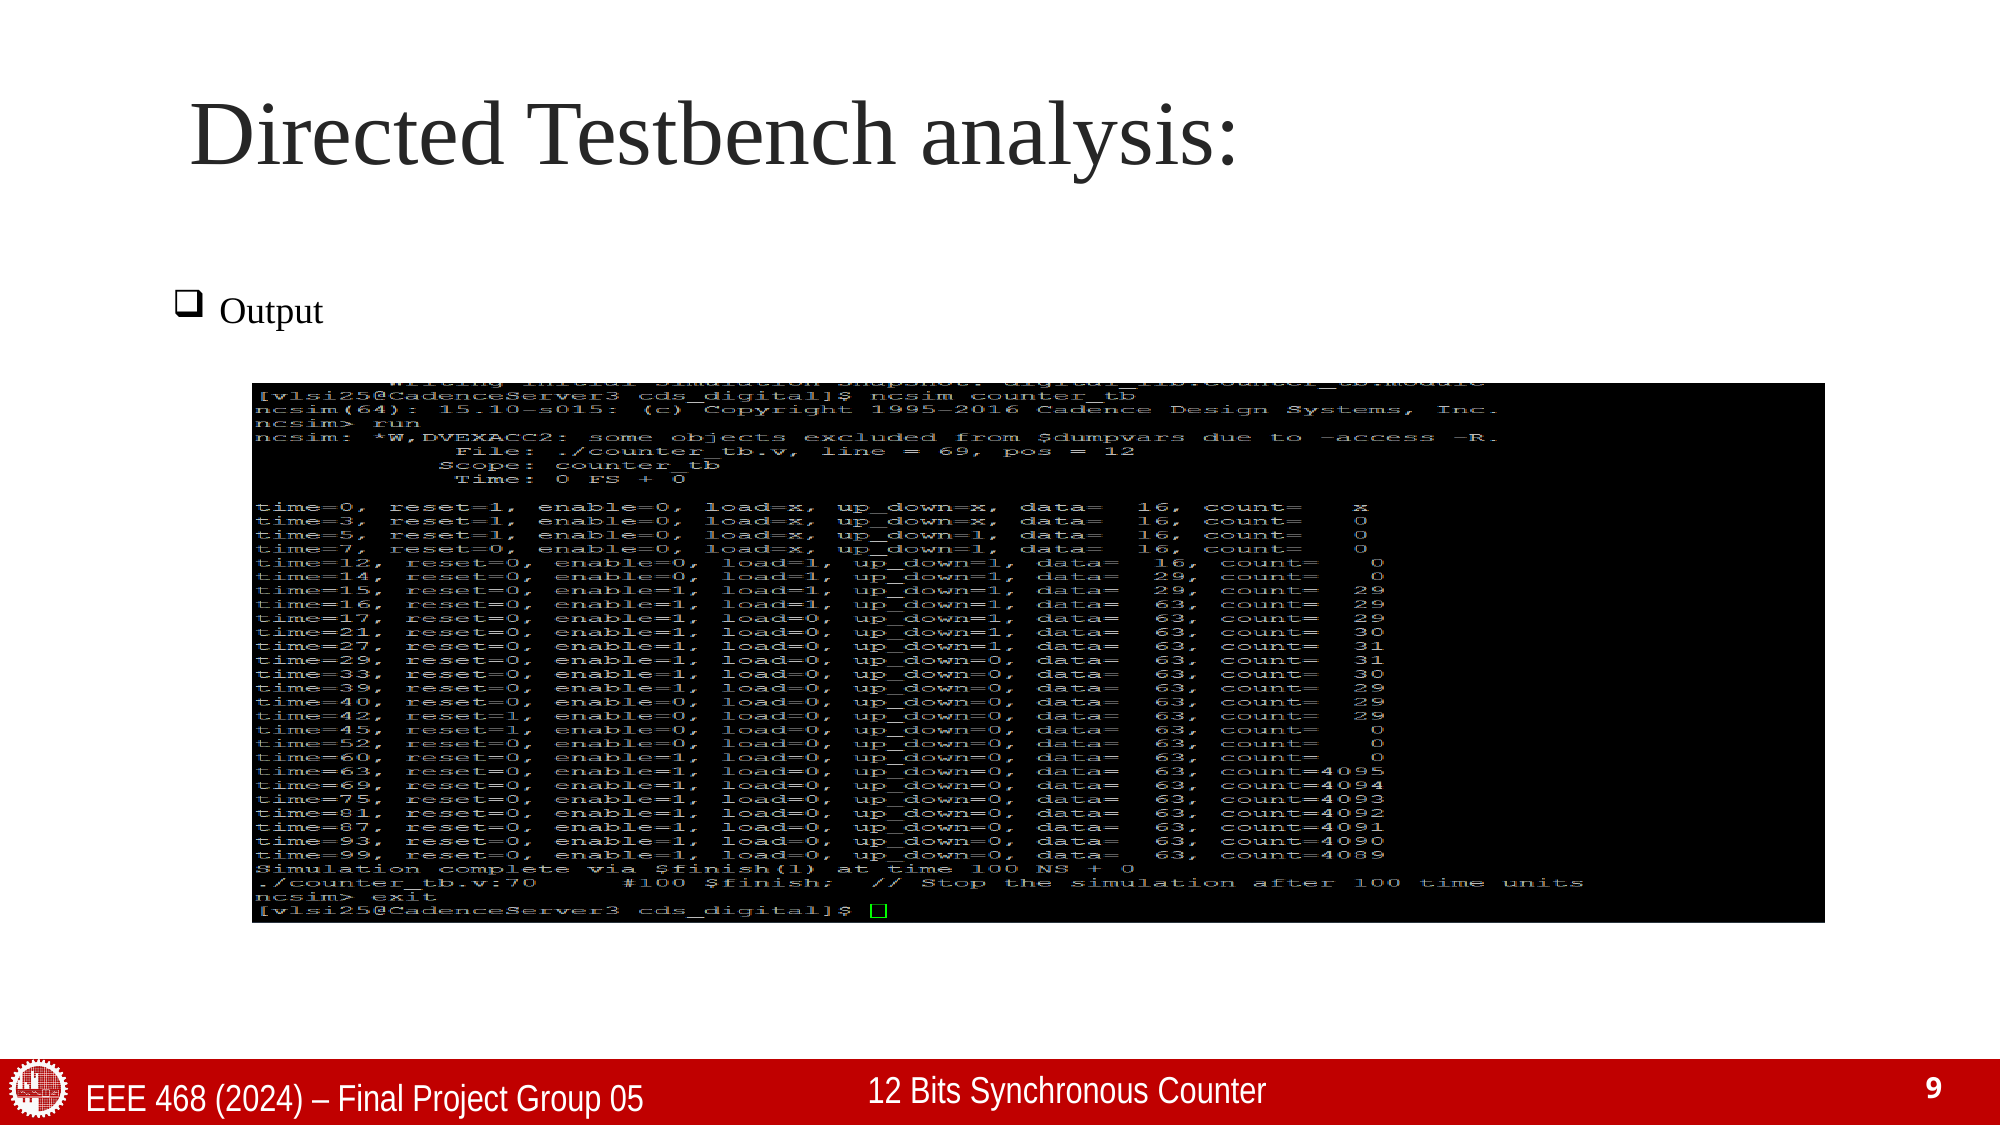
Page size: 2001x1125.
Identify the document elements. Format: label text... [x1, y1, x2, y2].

slide_number 9 [1871, 1066, 1958, 1118]
picture [8, 1059, 71, 1118]
footer 12 Bits Synchronous Counter [852, 1058, 1674, 1121]
slide_number EEE 468 (2024) – Final Project Group 05 [70, 1066, 722, 1125]
title Directed Testbench analysis: [174, 75, 1825, 195]
text_box Output [157, 278, 417, 339]
picture [252, 383, 1826, 923]
